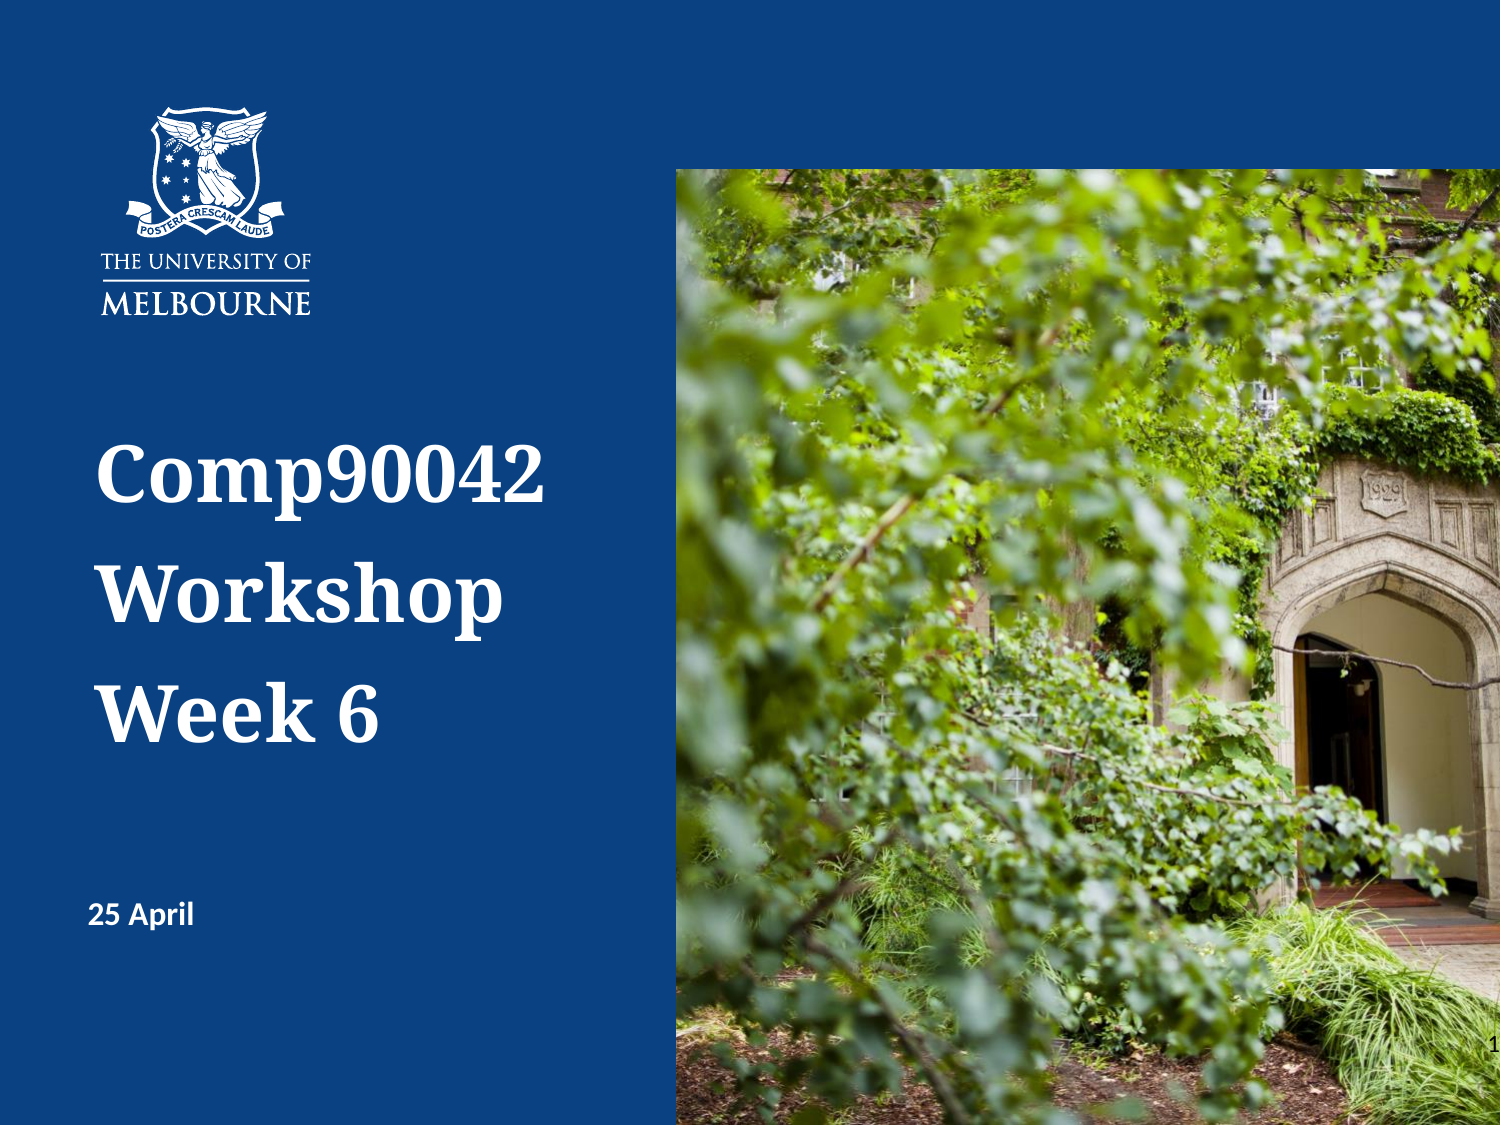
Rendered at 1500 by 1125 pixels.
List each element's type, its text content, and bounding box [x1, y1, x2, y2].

subtitle Comp90042 Workshop Week 6 [79, 407, 668, 782]
list 25 April [79, 884, 668, 1002]
picture [675, 169, 1500, 1125]
